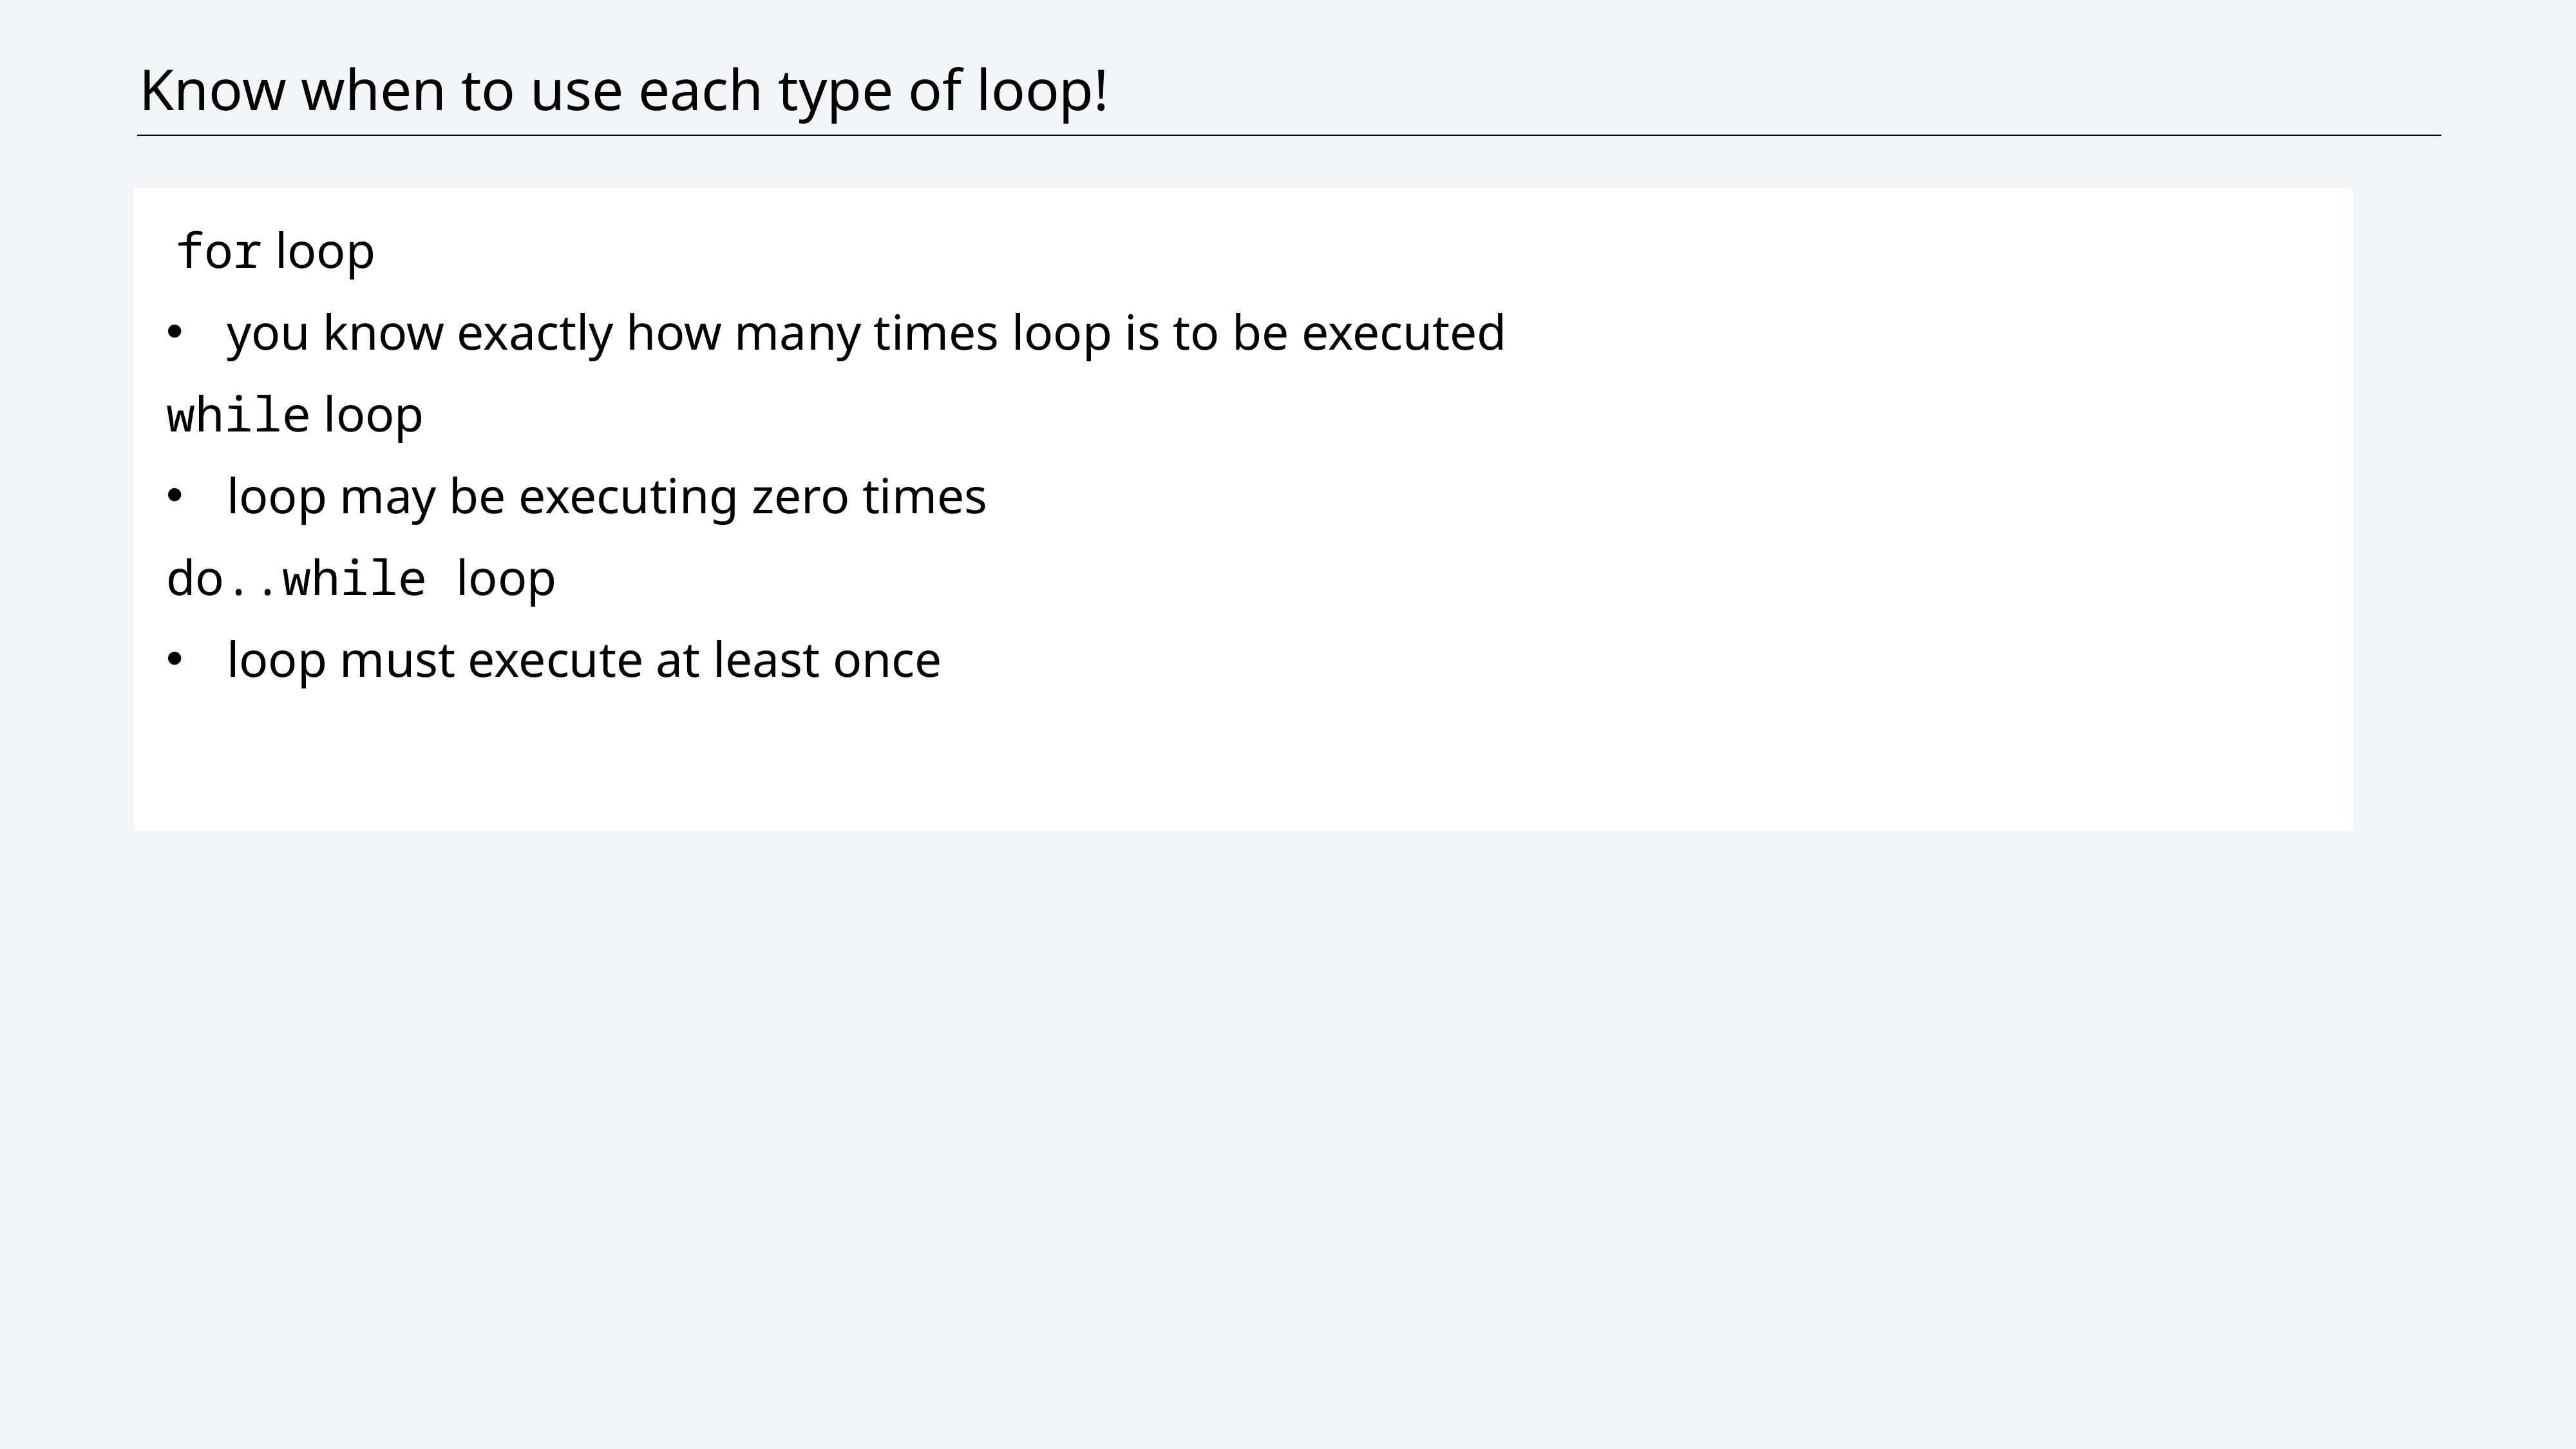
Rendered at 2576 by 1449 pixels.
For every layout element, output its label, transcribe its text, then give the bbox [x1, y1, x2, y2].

list for loop you know exactly how many times loop is to be executed while loop loop may be executing zero times do..while loop loop must execute at least once [133, 187, 2354, 831]
title Know when to use each type of loop! [133, 39, 2320, 136]
